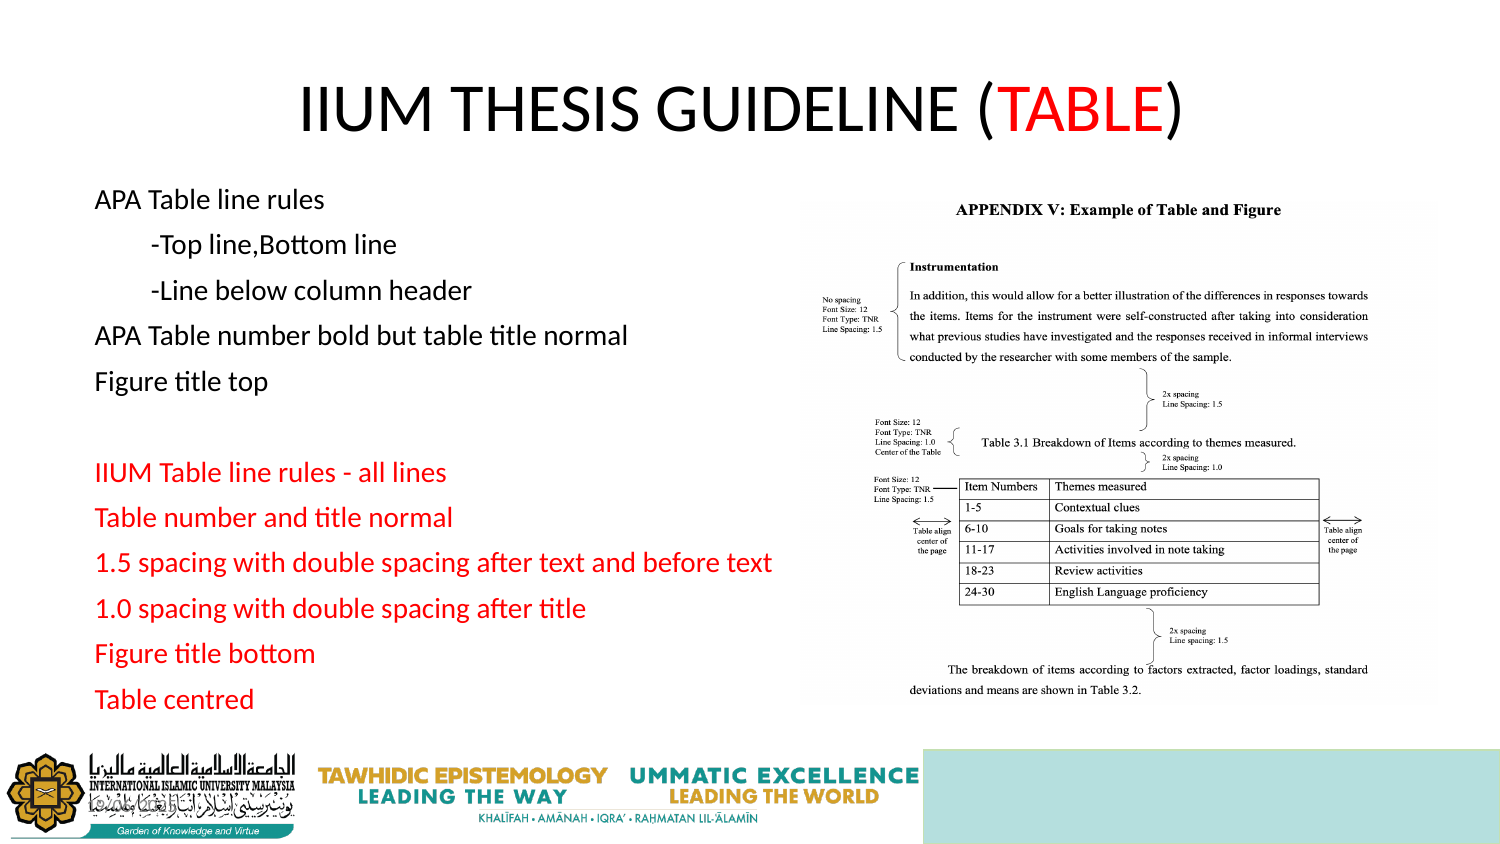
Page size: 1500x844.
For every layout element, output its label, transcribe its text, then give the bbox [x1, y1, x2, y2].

list APA Table line rules -Top line,Bottom line -Line below column header APA Table number bold but table title normal Figure title top IIUM Table line rules - all lines Table number and title normal 1.5 spacing with double spacing after text and before text 1.0 spacing with double spacing after title Figure title bottom Table centred [83, 174, 851, 732]
picture [0, 734, 924, 844]
picture [800, 201, 1439, 705]
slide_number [75, 782, 425, 827]
title IIUM THESIS GUIDELINE (TABLE) [75, 33, 1425, 175]
